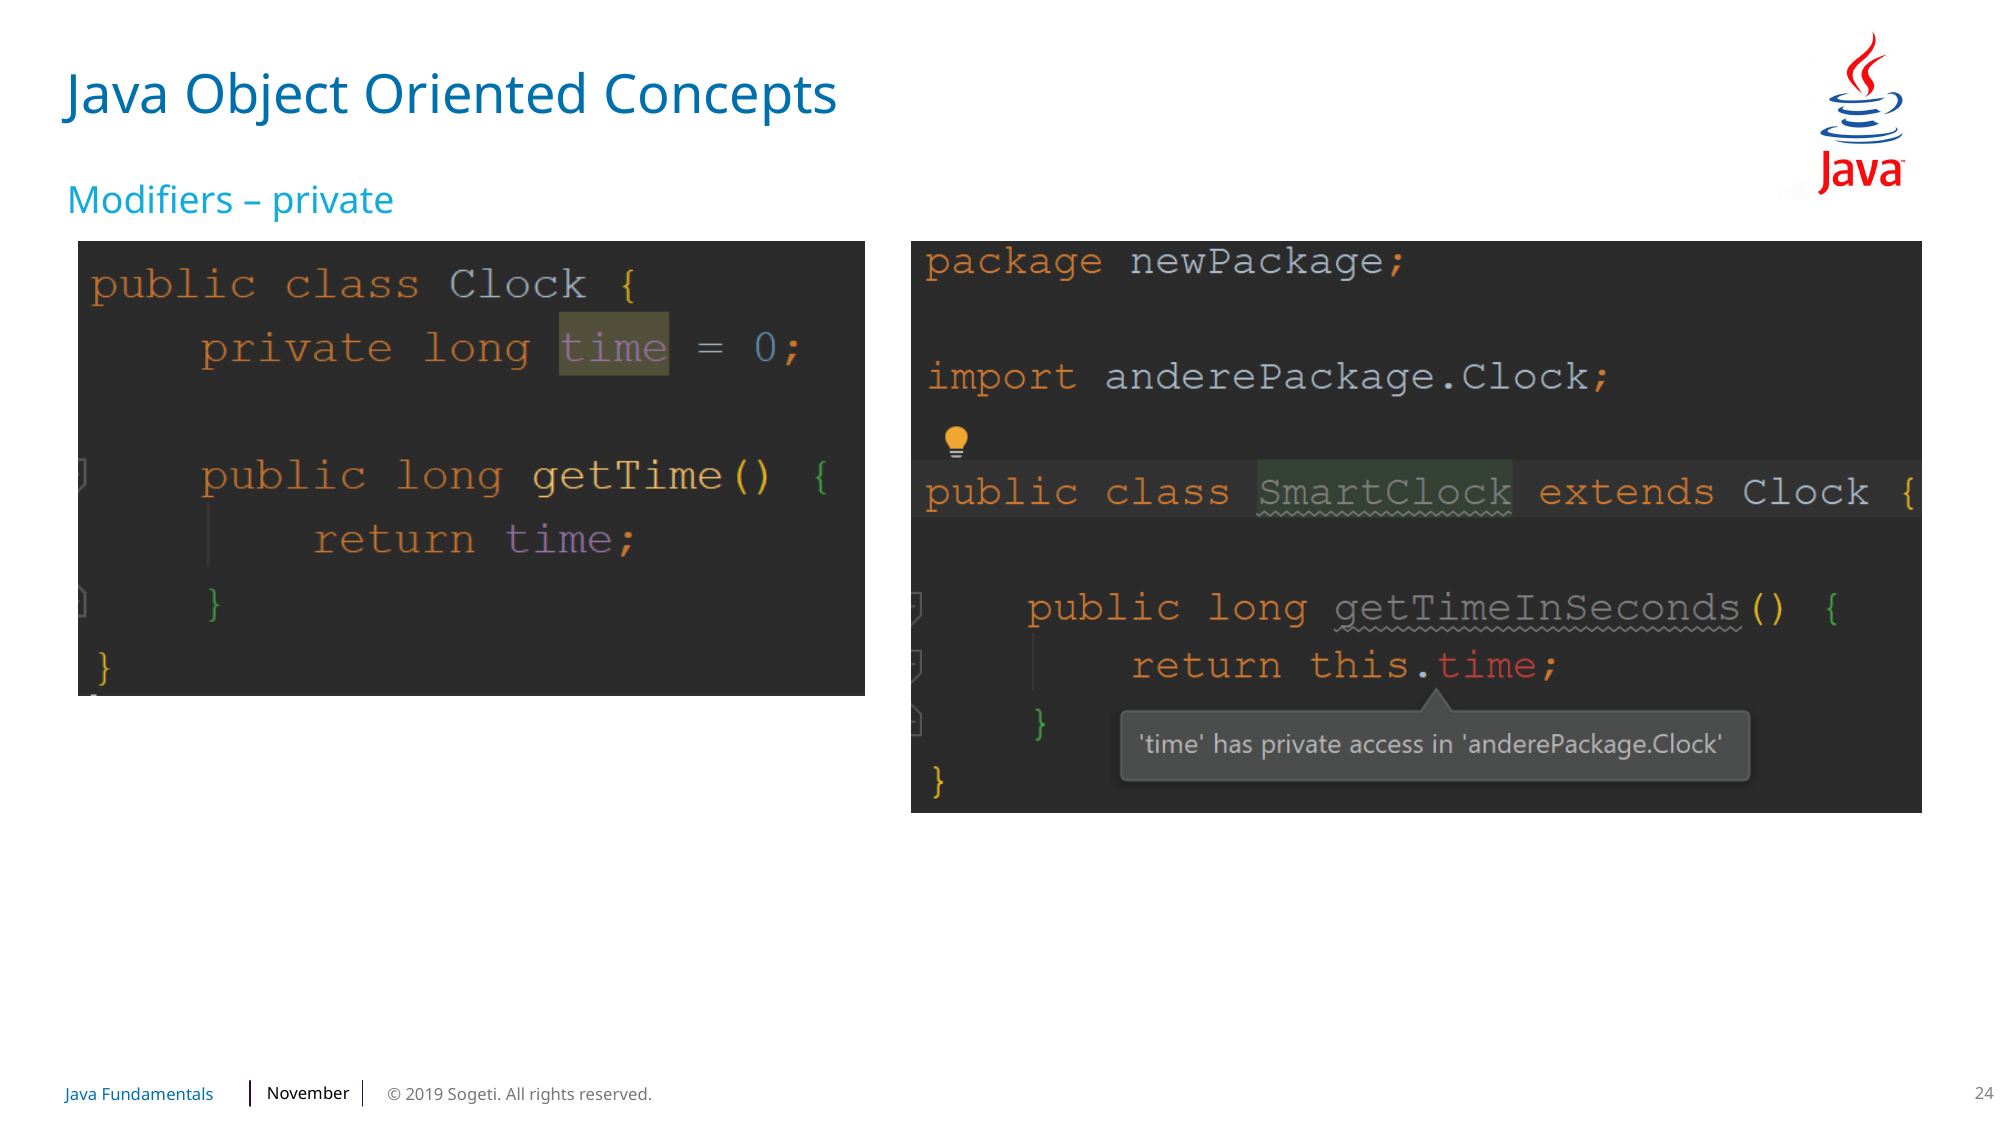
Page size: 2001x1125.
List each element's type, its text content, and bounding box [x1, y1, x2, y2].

title Java Object Oriented Concepts [66, 66, 1776, 134]
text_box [78, 241, 1922, 813]
picture [1776, 28, 1948, 200]
text_box Modifiers – private [66, 174, 1863, 242]
